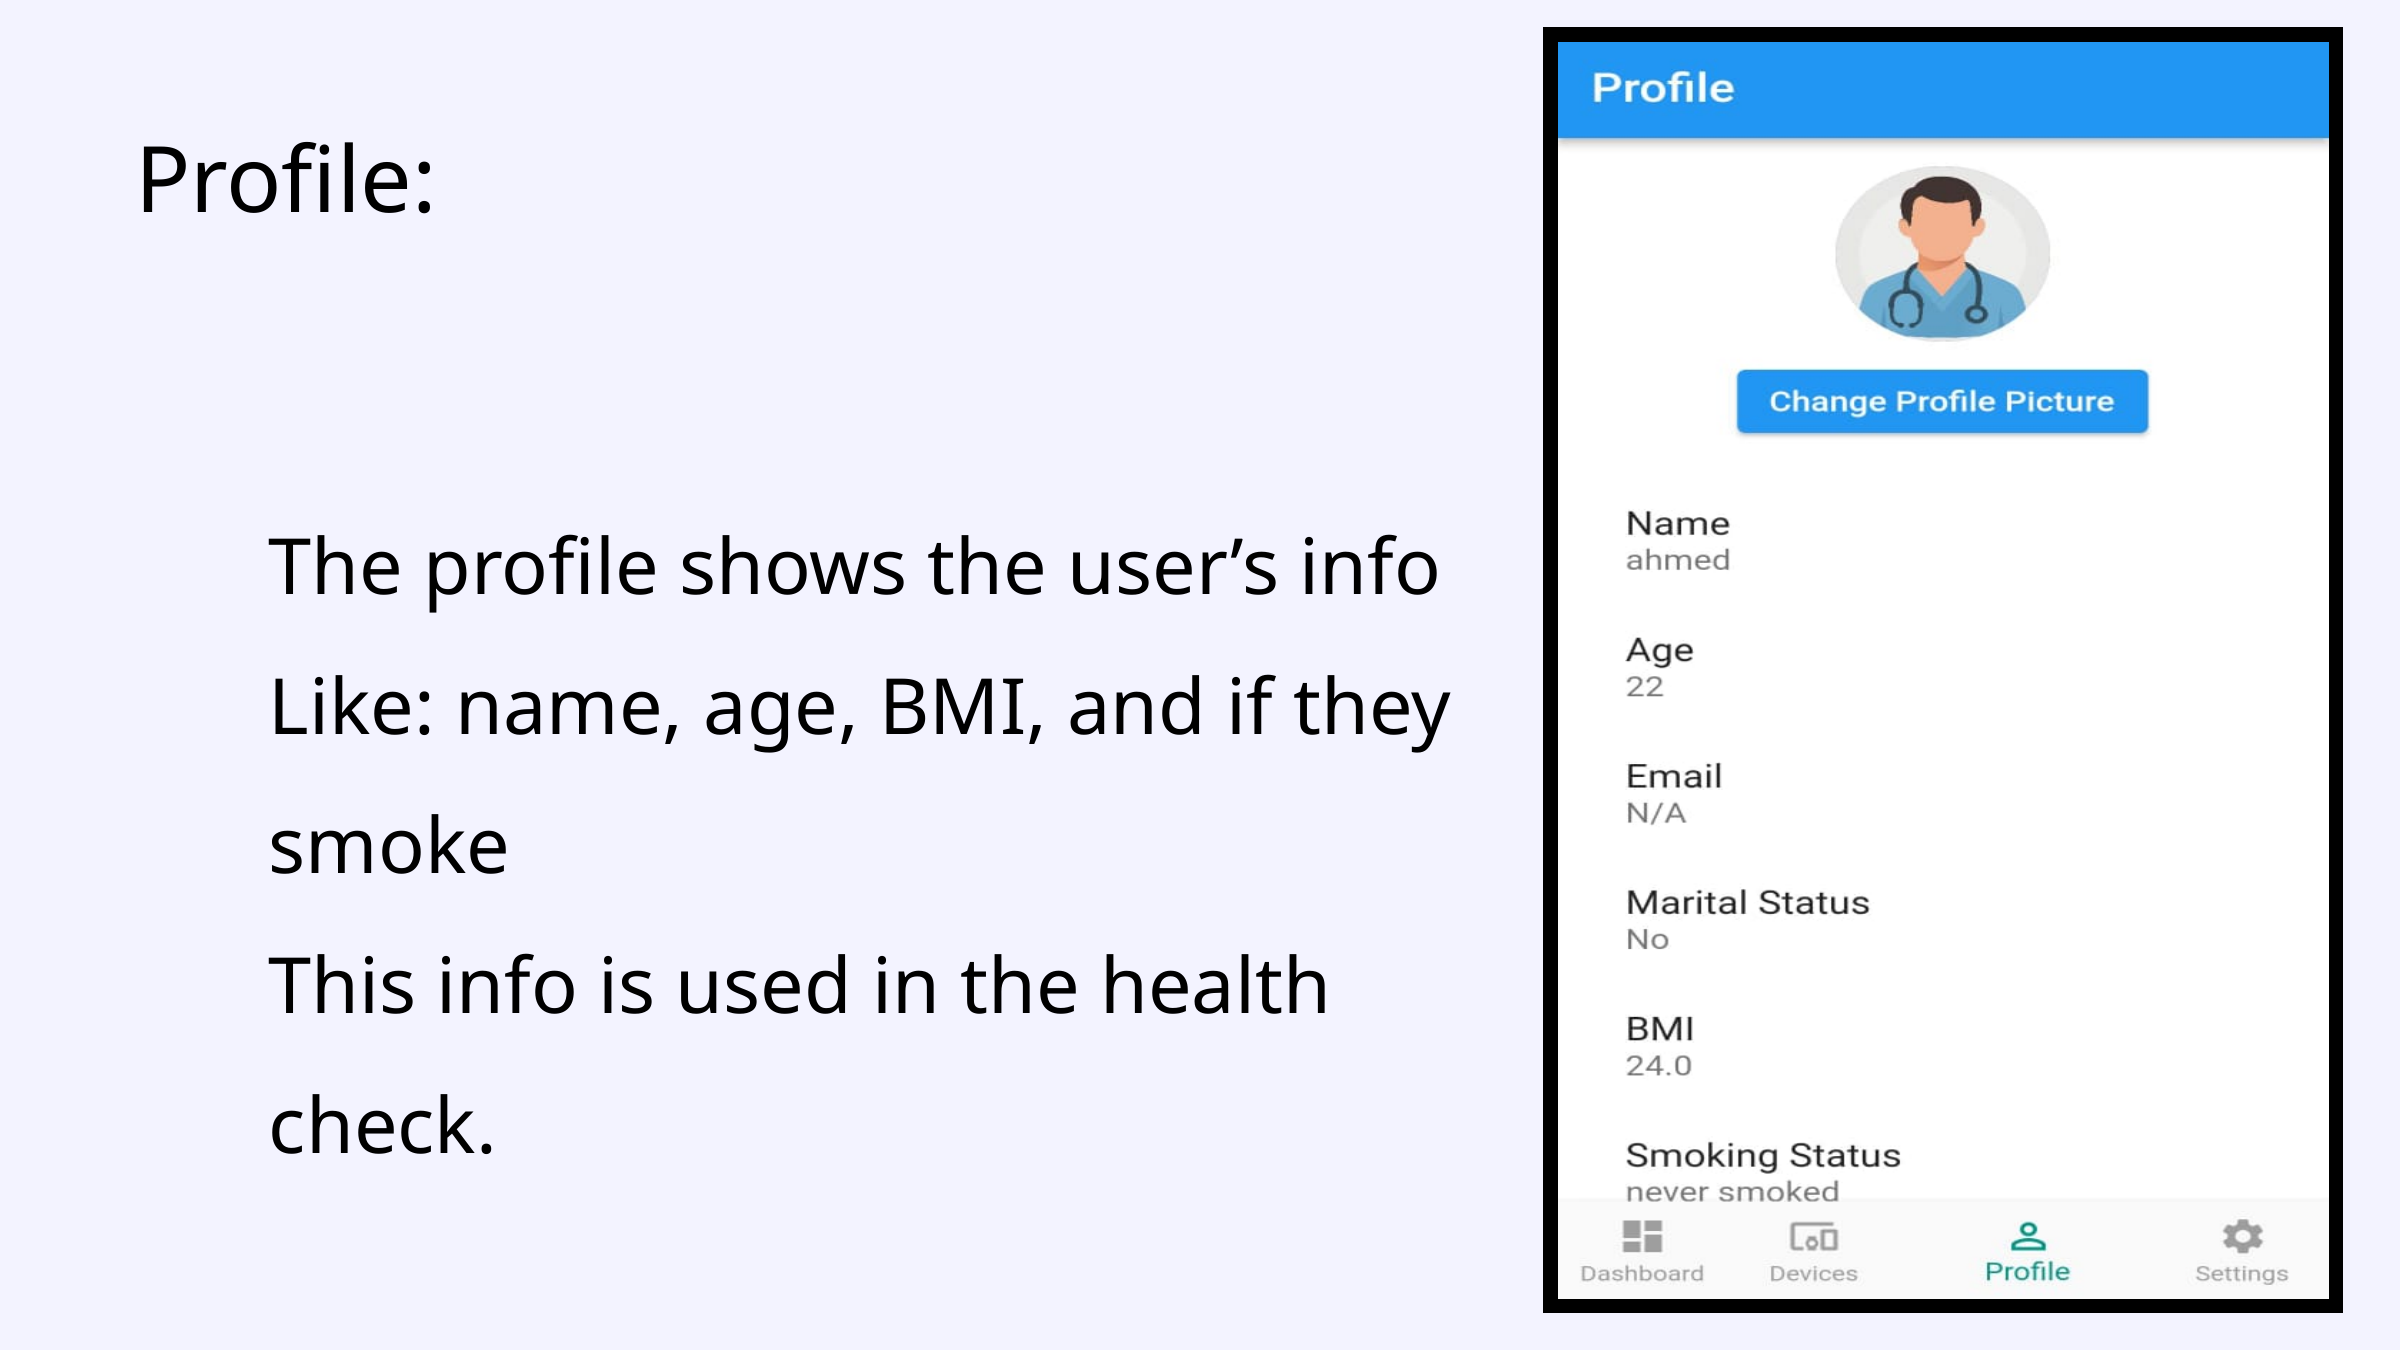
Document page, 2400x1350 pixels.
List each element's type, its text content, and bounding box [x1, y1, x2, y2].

text_box The profile shows the user’s info Like: name, age, BMI, and if they smoke This info is used in the health check. [268, 470, 1519, 1169]
text_box Profile: [135, 116, 441, 346]
picture [1557, 41, 2329, 1299]
